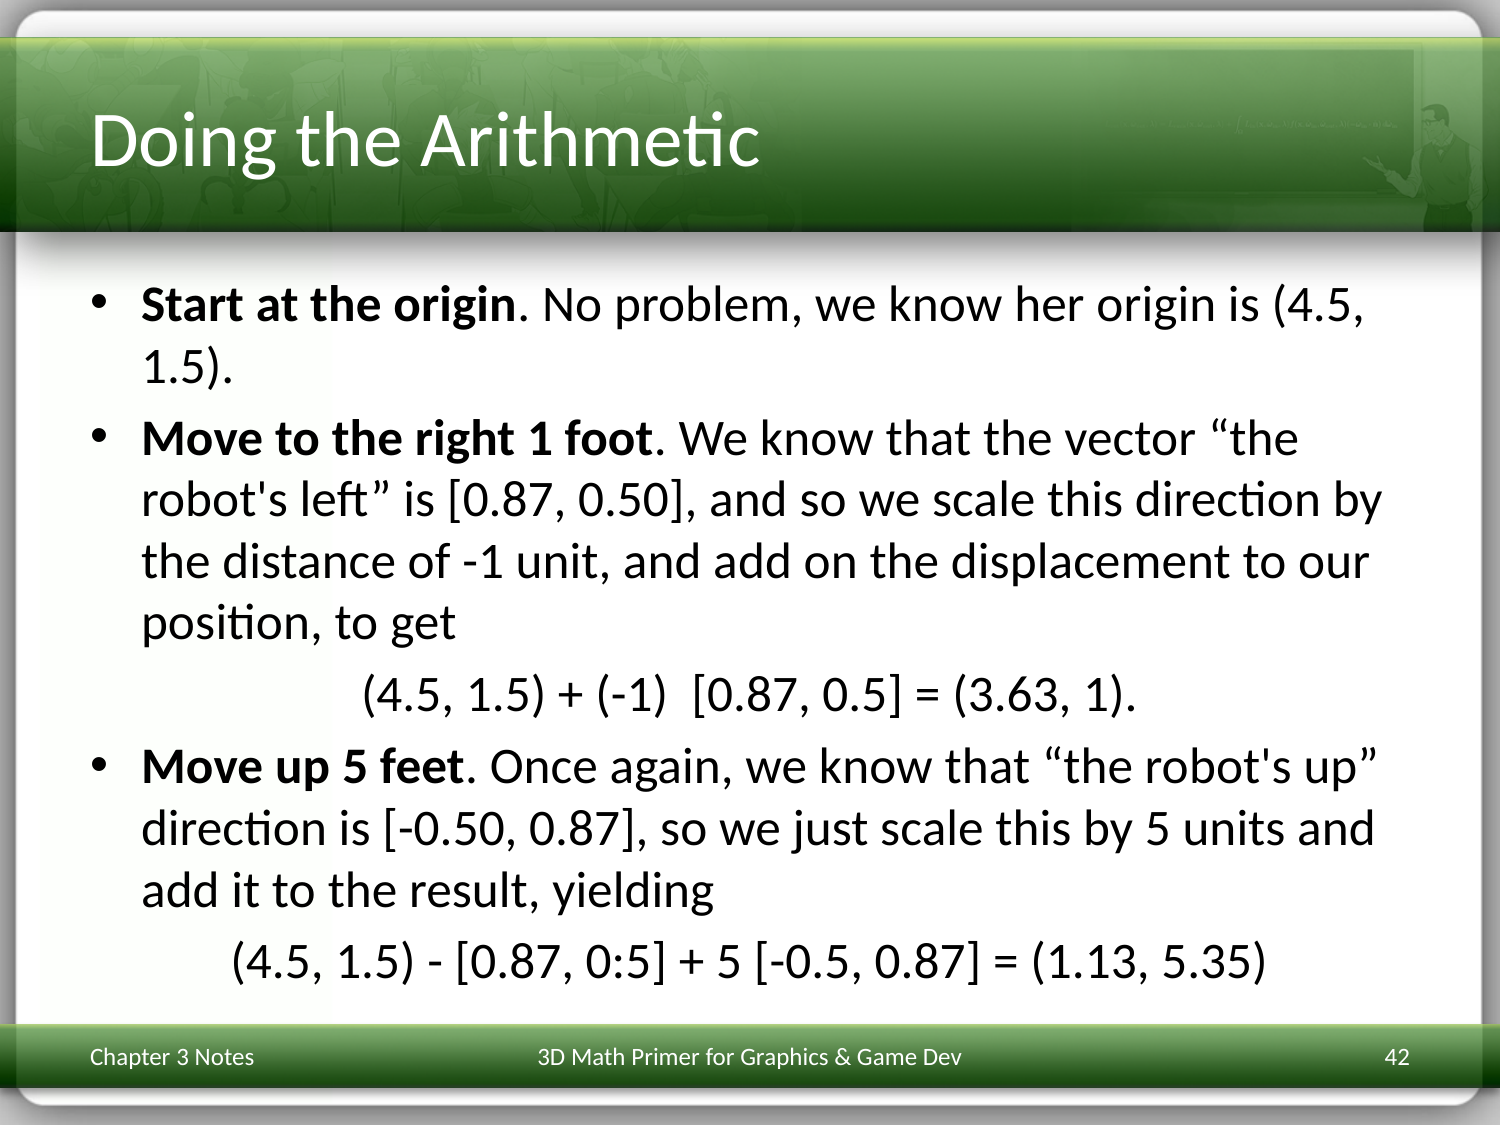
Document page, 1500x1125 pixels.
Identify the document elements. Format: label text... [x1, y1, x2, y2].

footer 3D Math Primer for Graphics & Game Dev [512, 1025, 988, 1085]
slide_number 42 [1074, 1025, 1425, 1085]
list Start at the origin. No problem, we know her origin is (4.5, 1.5). Move to the right 1 foot. We know that the vector “the robot's left” is [0.87, 0.50], and so we scale this direction by the distance of -1 unit, and add on the displacement to our position, to get (4.5, 1.5) + (-1) [0.87, 0.5] = (3.63, 1). Move up 5 feet. Once again, we know that “the robot's up” direction is [-0.50, 0.87], so we just scale this by 5 units and add it to the result, yielding (4.5, 1.5) - [0.87, 0:5] + 5 [-0.5, 0.87] = (1.13, 5.35) [75, 262, 1425, 1005]
title Doing the Arithmetic [75, 37, 1188, 233]
picture [0, 0, 1500, 1125]
slide_number Chapter 3 Notes [75, 1025, 425, 1085]
